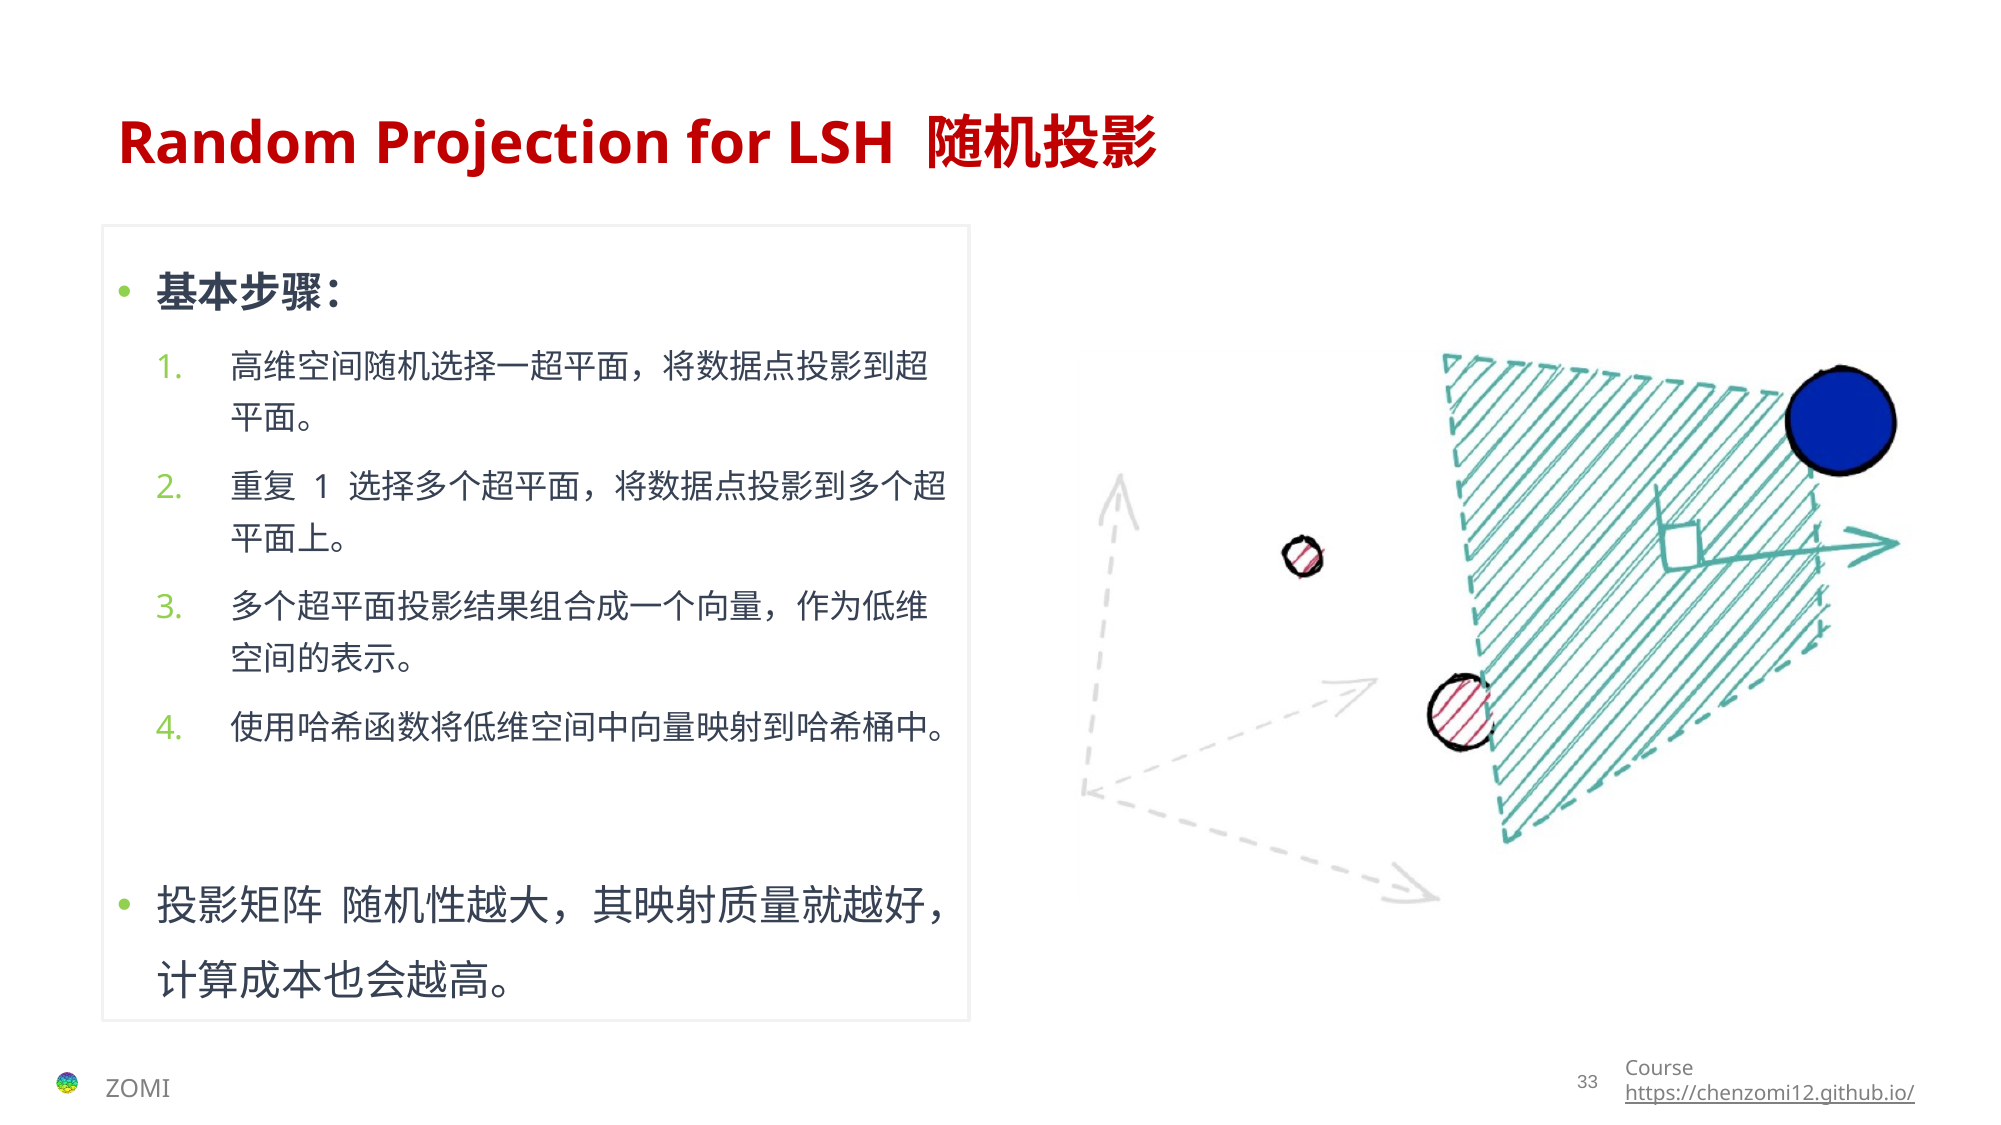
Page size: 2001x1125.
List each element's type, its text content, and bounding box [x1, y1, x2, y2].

title Random Projection for LSH 随机投影 [102, 91, 1901, 189]
picture [57, 1073, 77, 1093]
picture [1057, 315, 1925, 931]
